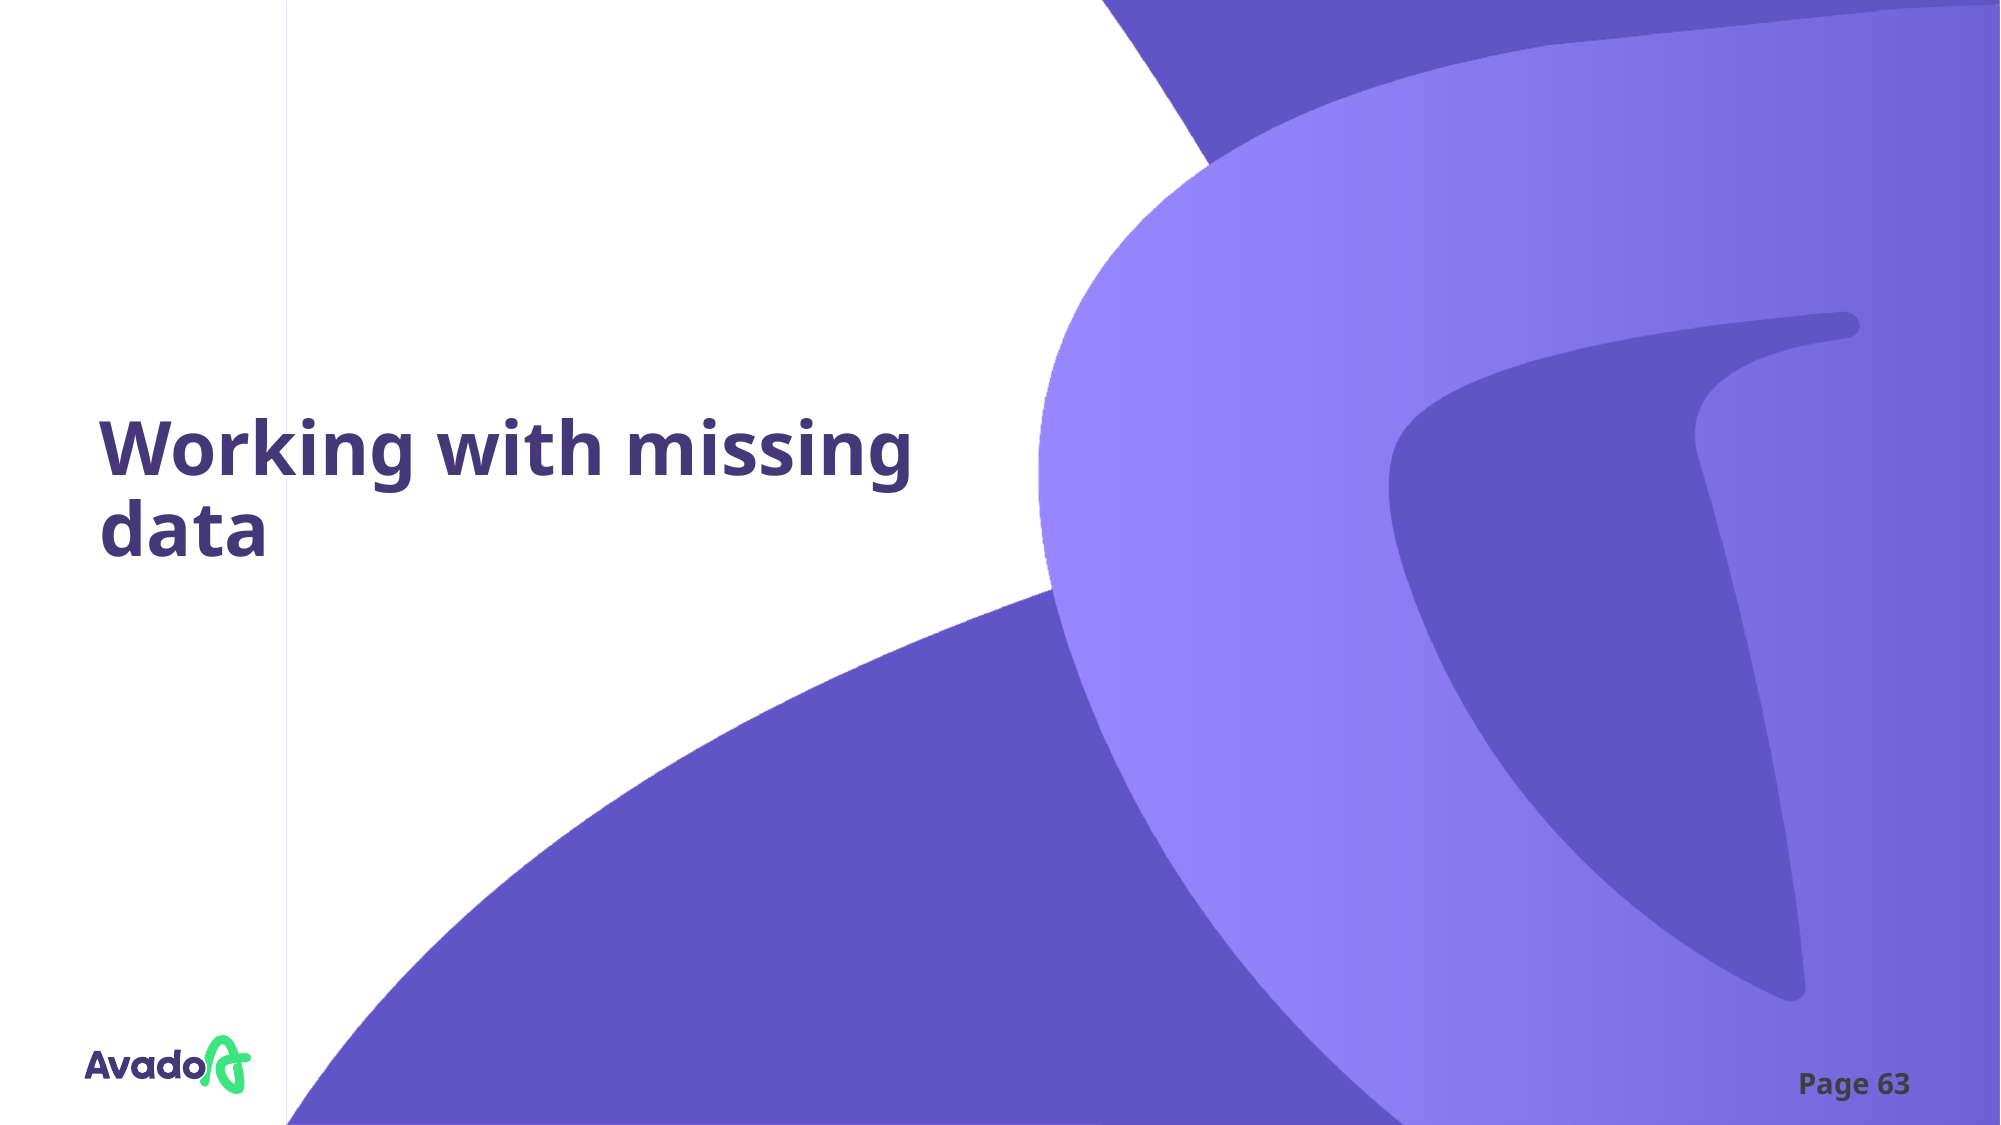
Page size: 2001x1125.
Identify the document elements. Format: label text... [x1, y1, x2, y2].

picture [286, 0, 2000, 1125]
title Working with missing data [84, 222, 1013, 581]
text_box Page 63 [1783, 1057, 2000, 1125]
